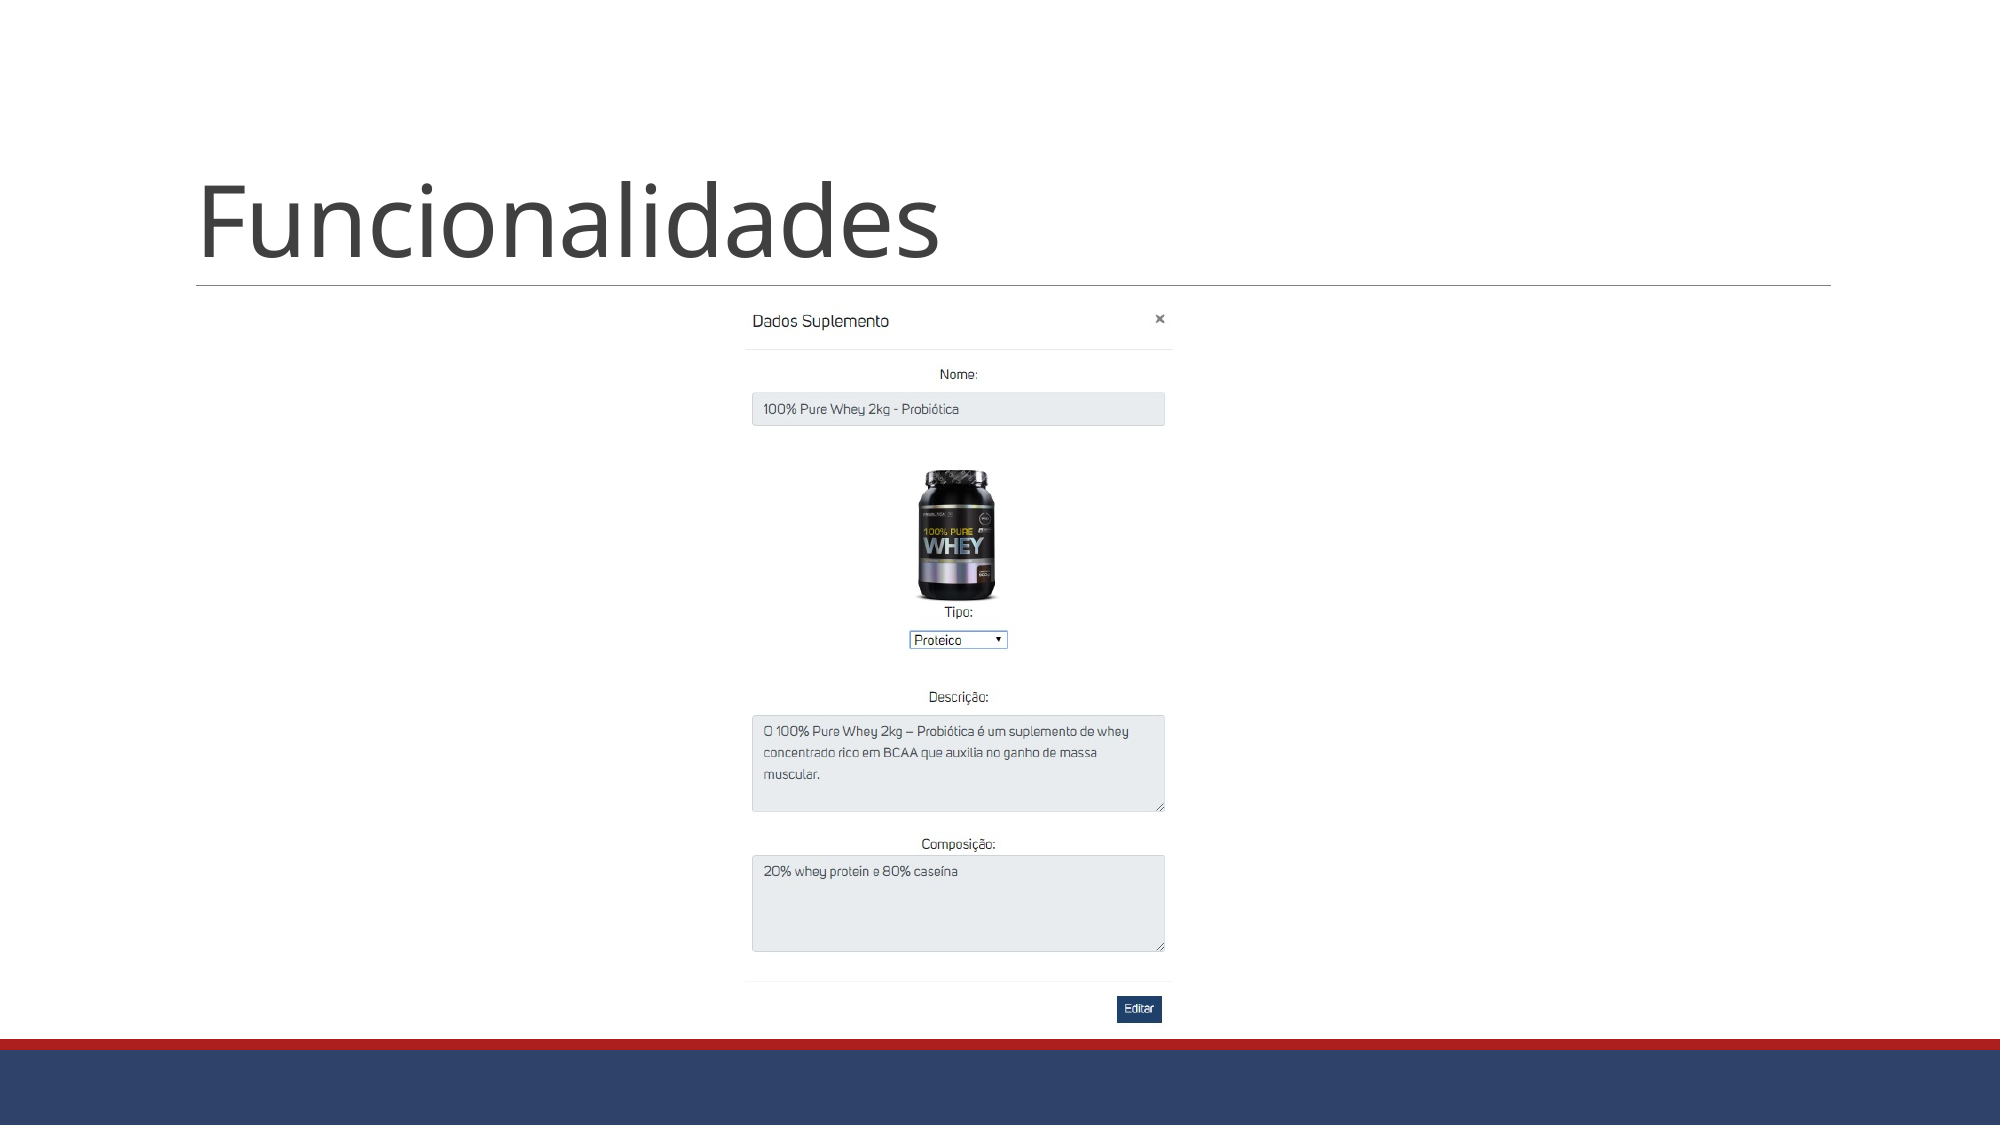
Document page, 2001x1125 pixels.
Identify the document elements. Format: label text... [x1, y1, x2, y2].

picture [744, 302, 1174, 1036]
title Funcionalidades [180, 47, 1830, 285]
